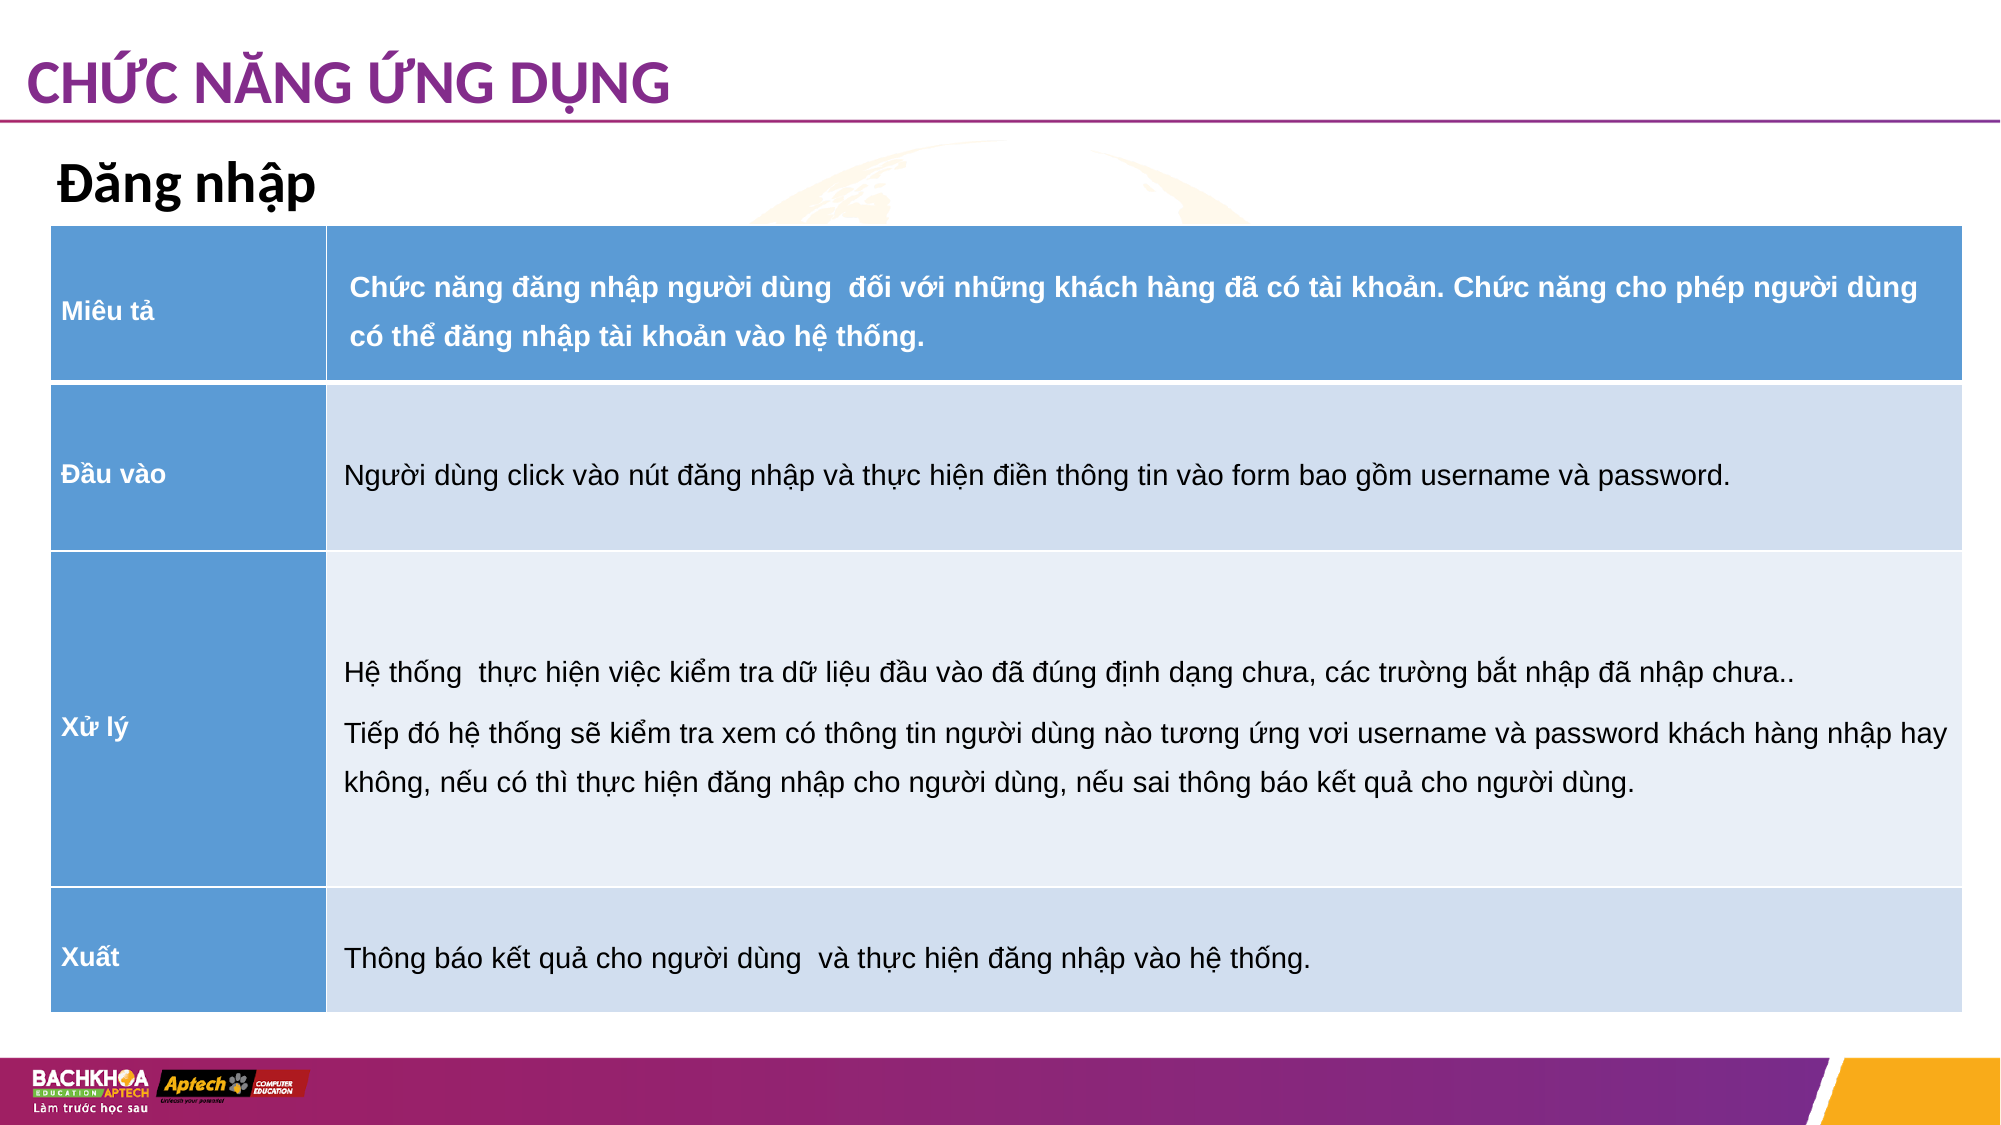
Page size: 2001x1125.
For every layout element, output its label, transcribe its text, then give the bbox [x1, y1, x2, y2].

table_cell Đầu vào [51, 385, 326, 550]
table_header Chức năng đăng nhập người dùng đối với những khách hàng đã có tài khoản. Chức năng cho phép người dùng có thể đăng nhập tài khoản vào hệ thống. [327, 226, 1962, 380]
table_cell Hệ thống thực hiện việc kiểm tra dữ liệu đầu vào đã đúng định dạng chưa, các trường bắt nhập đã nhập chưa.. Tiếp đó hệ thống sẽ kiểm tra xem có thông tin người dùng nào tương ứng vơi username và password khách hàng nhập hay không, nếu có thì thực hiện đăng nhập cho người dùng, nếu sai thông báo kết quả cho người dùng. [327, 552, 1962, 886]
list Đăng nhập [12, 137, 1963, 1038]
table_header Miêu tả [51, 226, 326, 380]
table_cell Xử lý [51, 552, 326, 886]
picture [0, 0, 2001, 1125]
table_cell Người dùng click vào nút đăng nhập và thực hiện điền thông tin vào form bao gồm username và password. [327, 385, 1962, 550]
table_cell Xuất [51, 888, 326, 1012]
title CHỨC NĂNG ỨNG DỤNG [12, 0, 1738, 137]
table_cell Thông báo kết quả cho người dùng và thực hiện đăng nhập vào hệ thống. [327, 888, 1962, 1012]
